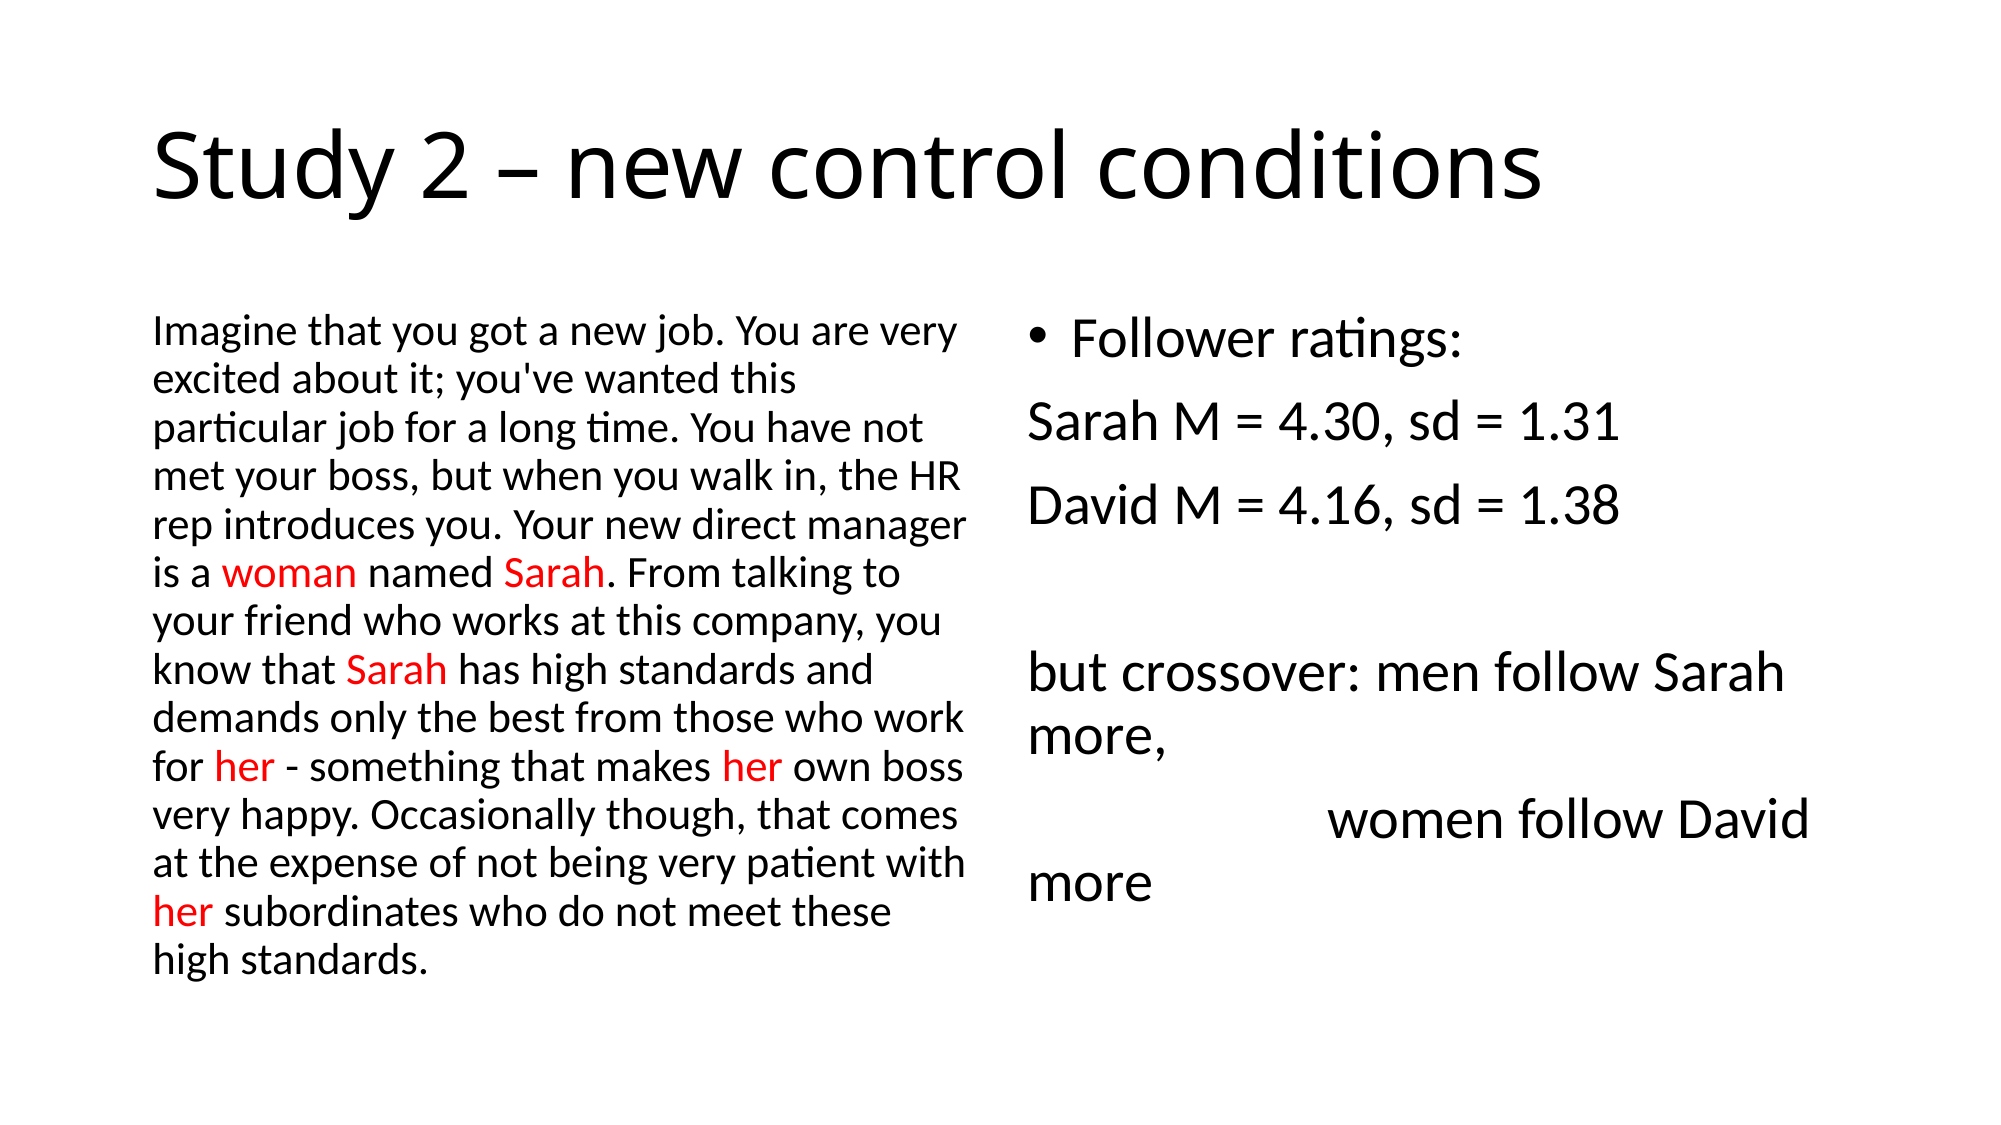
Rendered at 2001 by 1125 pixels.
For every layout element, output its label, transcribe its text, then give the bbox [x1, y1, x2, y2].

list Imagine that you got a new job. You are very excited about it; you've wanted this particular job for a long time. You have not met your boss, but when you walk in, the HR rep introduces you. Your new direct manager is a woman named Sarah. From talking to your friend who works at this company, you know that Sarah has high standards and demands only the best from those who work for her - something that makes her own boss very happy. Occasionally though, that comes at the expense of not being very patient with her subordinates who do not meet these high standards. [137, 299, 988, 1014]
title Study 2 – new control conditions [137, 59, 1863, 278]
list Follower ratings: Sarah M = 4.30, sd = 1.31 David M = 4.16, sd = 1.38 but crossover: men follow Sarah more, women follow David more [1012, 299, 1904, 1014]
